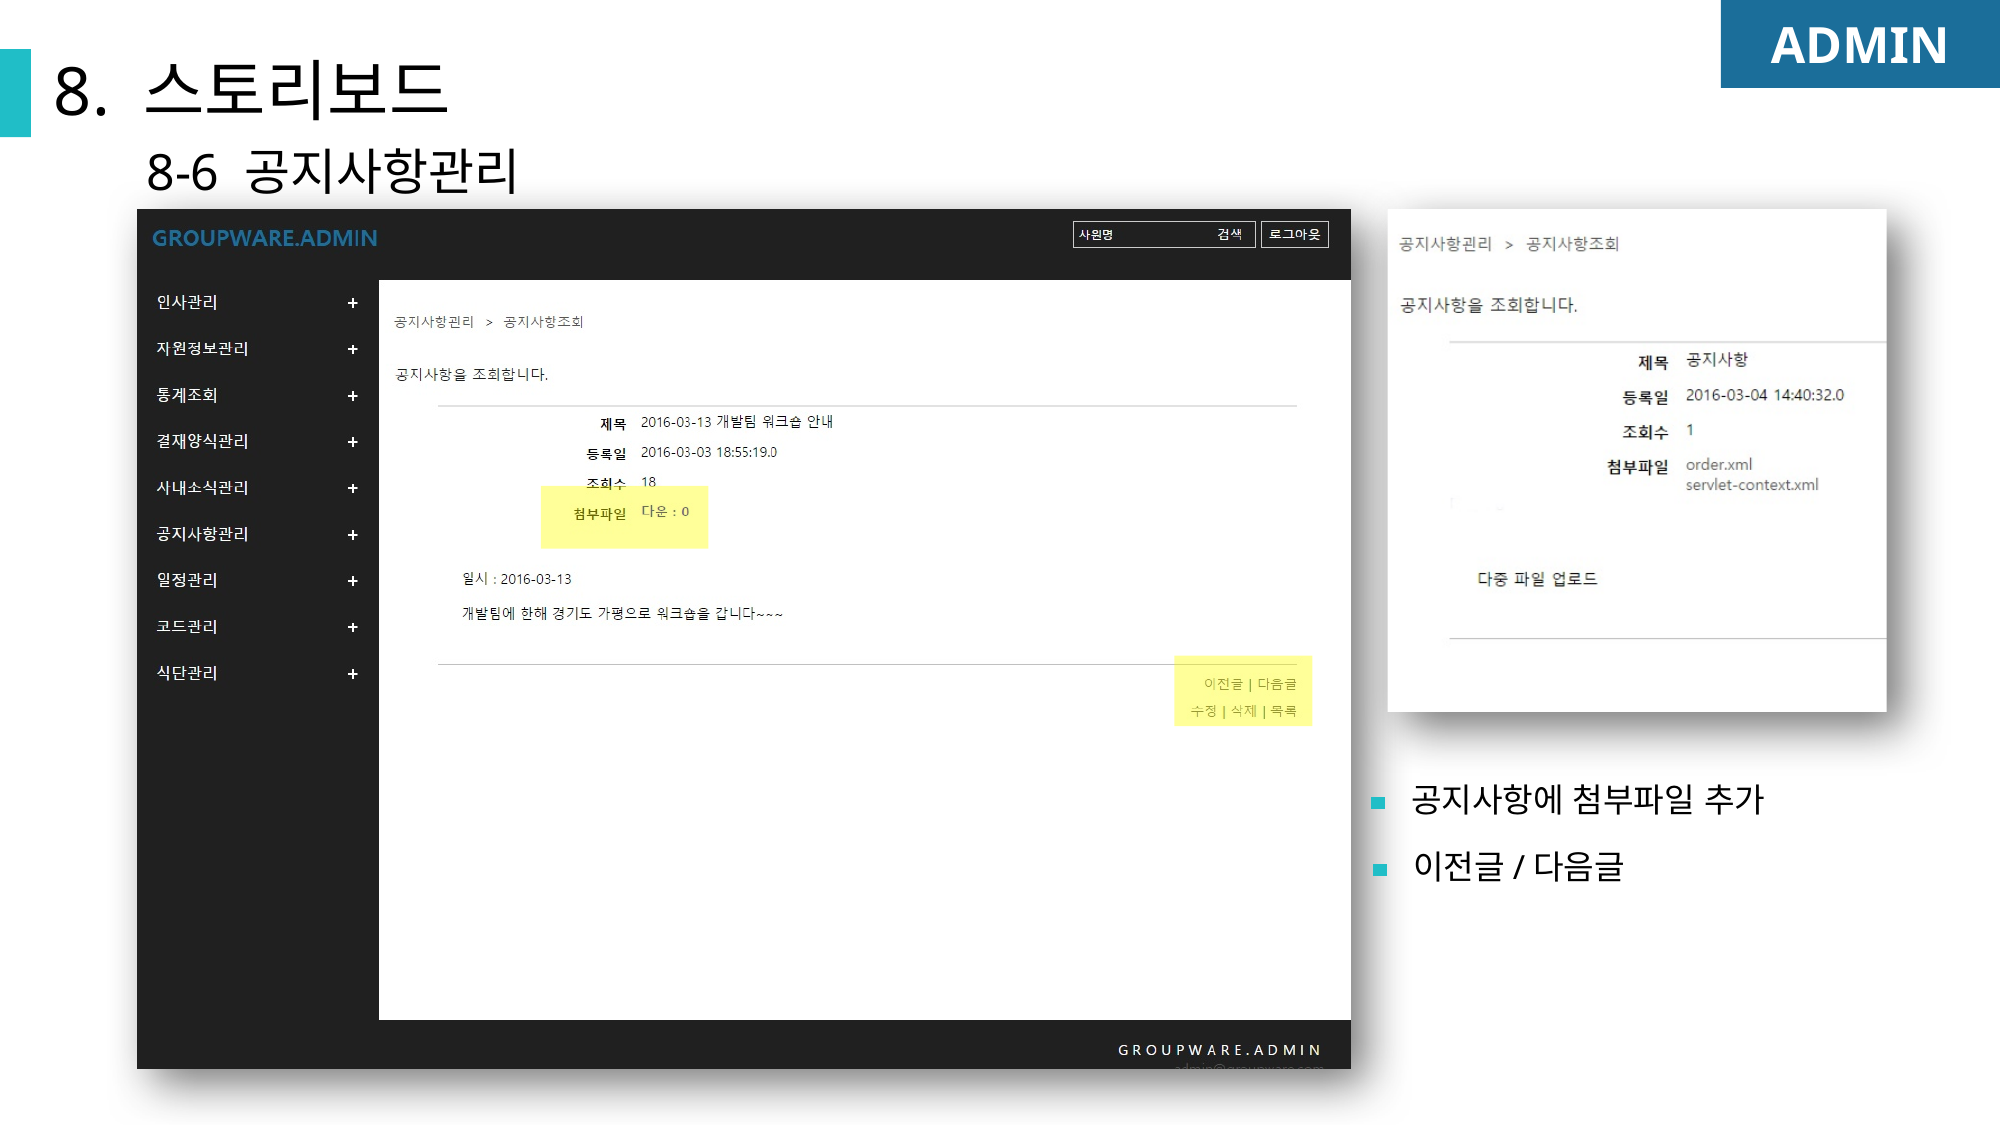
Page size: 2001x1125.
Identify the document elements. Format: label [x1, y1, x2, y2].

text_box [1720, 0, 2000, 89]
picture [1387, 209, 1887, 712]
text_box [1396, 771, 1971, 827]
text_box [39, 22, 1010, 209]
text_box [0, 48, 32, 138]
text_box [1398, 838, 1973, 894]
picture [137, 209, 1351, 1069]
